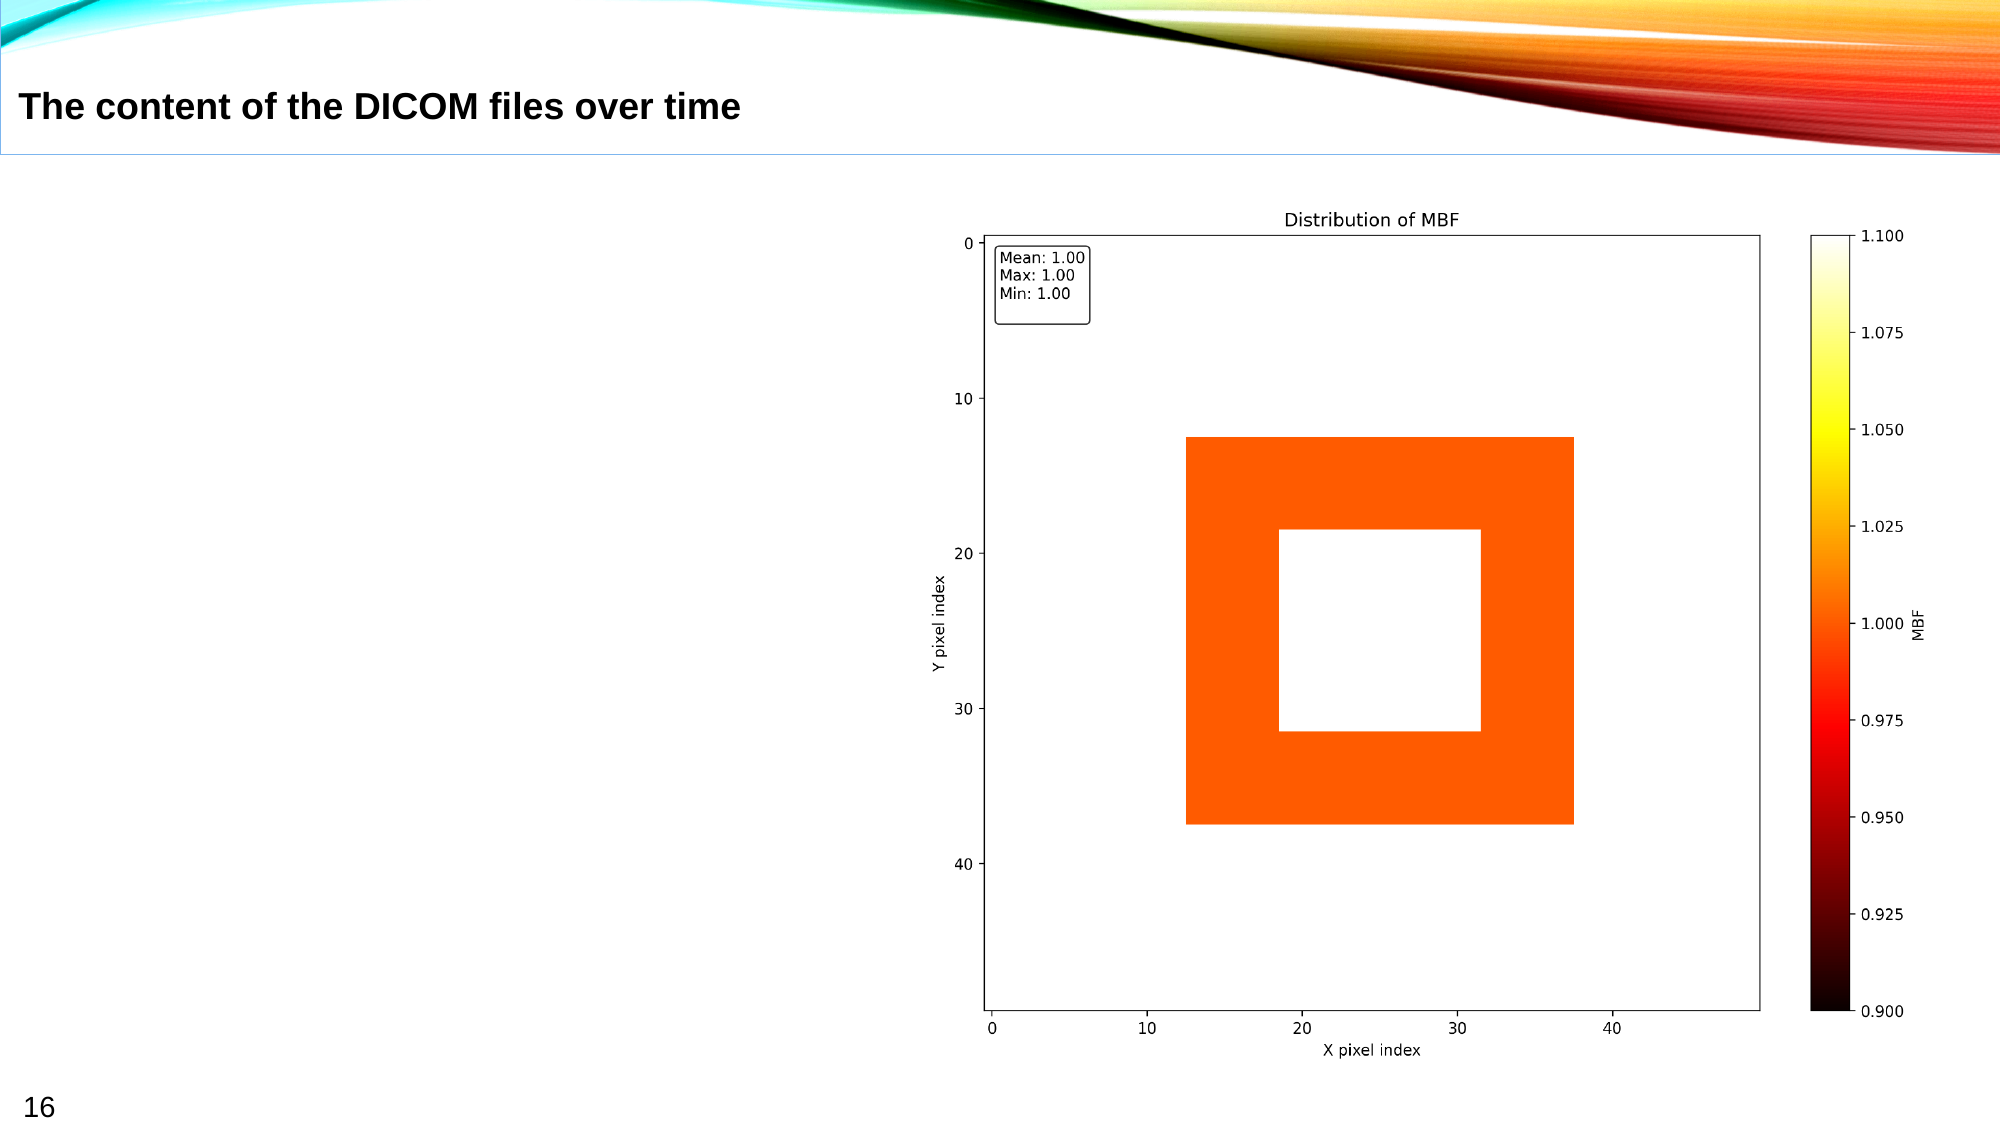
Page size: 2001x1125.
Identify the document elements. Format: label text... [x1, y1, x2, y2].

picture [921, 201, 1936, 1069]
picture [0, 0, 2000, 155]
slide_number 16 [0, 1080, 71, 1125]
